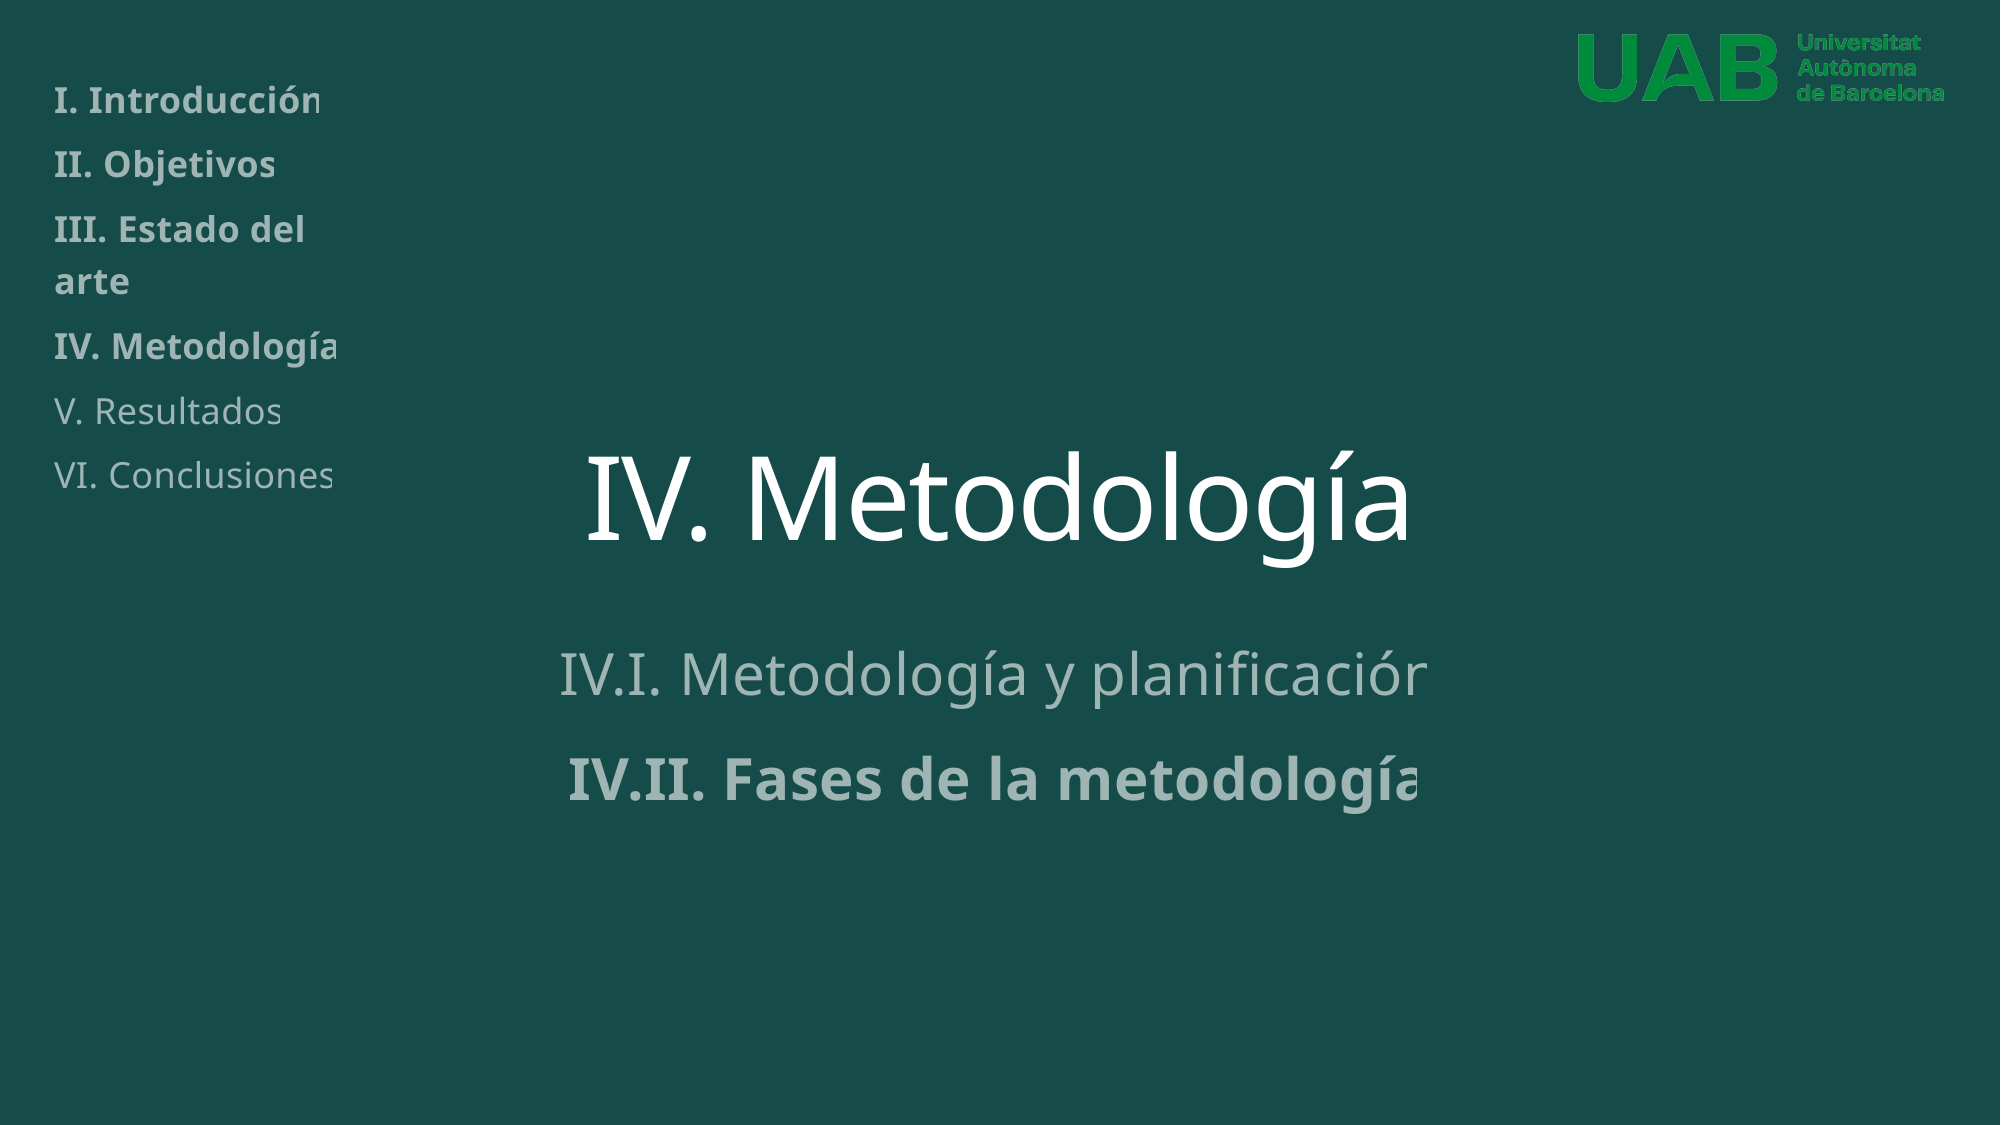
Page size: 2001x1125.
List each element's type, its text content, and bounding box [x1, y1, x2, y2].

picture [1576, 34, 1946, 103]
text_box I. Introducción II. Objetivos III. Estado del arte IV. Metodología V. Resultados VI. Conclusiones [54, 68, 345, 509]
subtitle IV.I. Metodología y planificación IV.II. Fases de la metodología [433, 623, 1567, 947]
title IV. Metodología [433, 79, 1567, 565]
